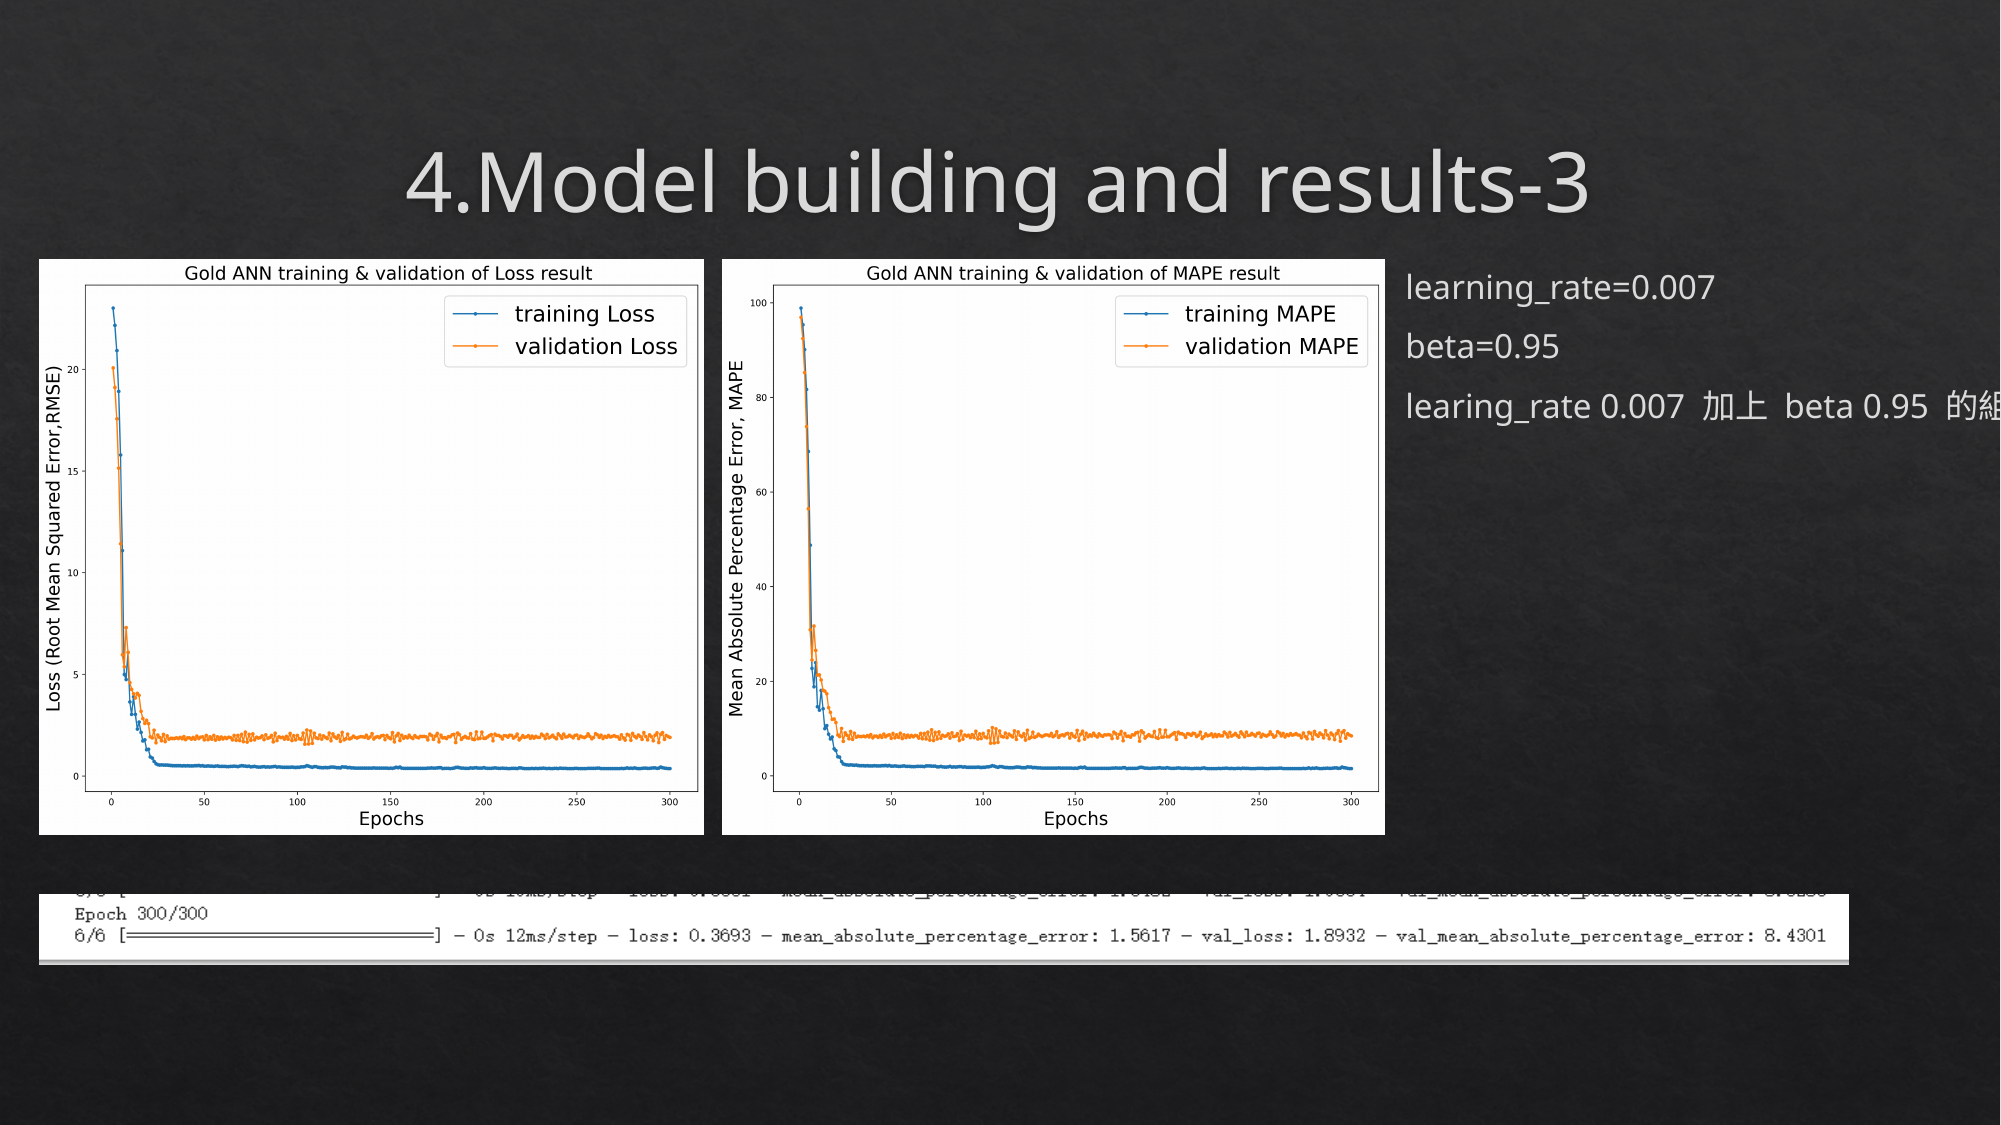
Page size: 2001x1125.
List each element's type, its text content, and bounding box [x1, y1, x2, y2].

title 4.Model building and results-3 [149, 99, 1849, 260]
picture [722, 258, 1385, 835]
picture [39, 258, 704, 835]
text_box learning_rate=0.007 beta=0.95 learing_rate 0.007 加上 beta 0.95 的組合 [1393, 259, 2000, 432]
picture [39, 893, 1849, 965]
